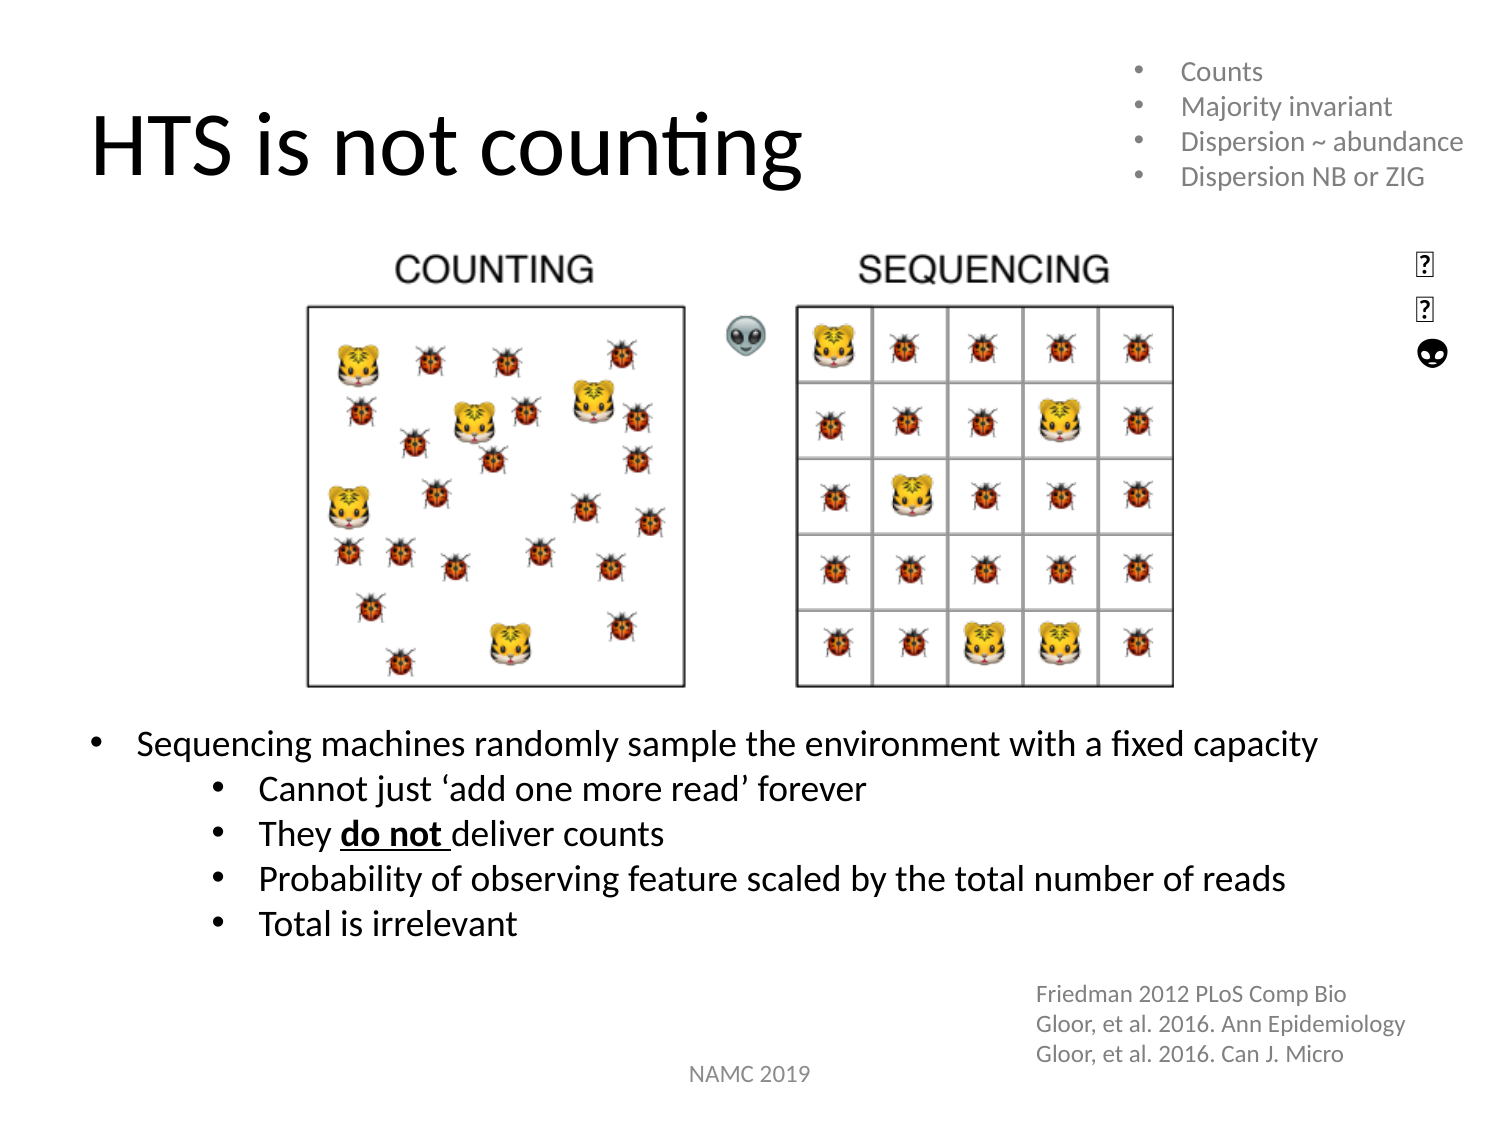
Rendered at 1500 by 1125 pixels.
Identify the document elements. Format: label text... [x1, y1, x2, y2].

text_box Counts Majority invariant Dispersion ~ abundance Dispersion NB or ZIG [1119, 44, 1479, 200]
text_box Friedman 2012 PLoS Comp Bio Gloor, et al. 2016. Ann Epidemiology Gloor, et al. 2016. Can J. Micro [1021, 970, 1422, 1076]
text_box 🐯 🐞 👽 [1400, 232, 1482, 383]
text_box Sequencing machines randomly sample the environment with a fixed capacity Cannot just ‘add one more read’ forever They do not deliver counts Probability of observing feature scaled by the total number of reads Total is irrelevant [74, 711, 1425, 996]
title HTS is not counting [75, 45, 1425, 233]
footer NAMC 2019 [512, 1042, 988, 1103]
picture [302, 245, 1175, 688]
